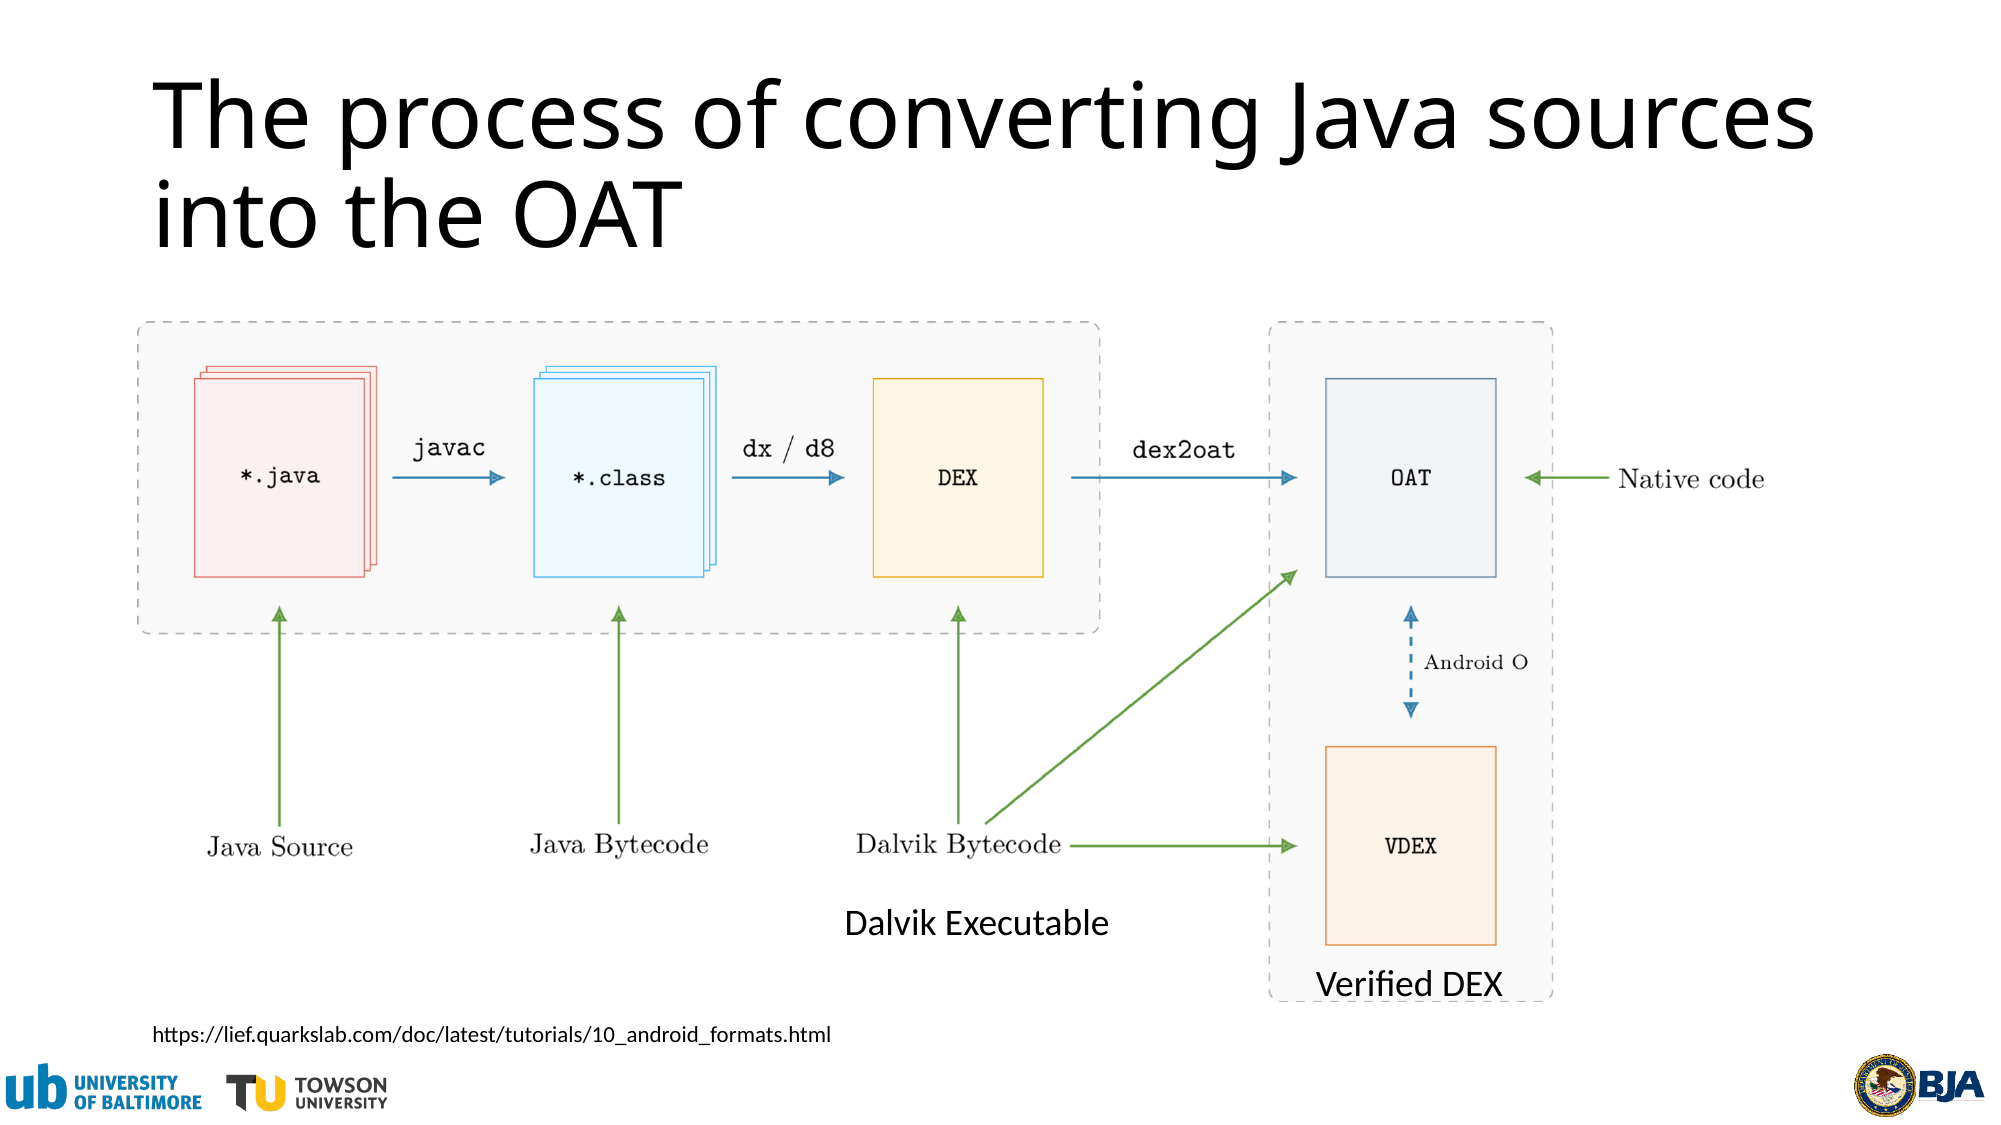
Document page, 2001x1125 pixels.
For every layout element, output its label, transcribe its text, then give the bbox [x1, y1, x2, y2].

picture [1854, 1054, 1986, 1117]
picture [0, 1031, 407, 1125]
picture [137, 321, 1774, 1002]
title The process of converting Java sources into the OAT [137, 59, 1863, 278]
text_box Verified DEX [1301, 1002, 1534, 1011]
text_box https://lief.quarkslab.com/doc/latest/tutorials/10_android_formats.html [137, 1011, 861, 1055]
